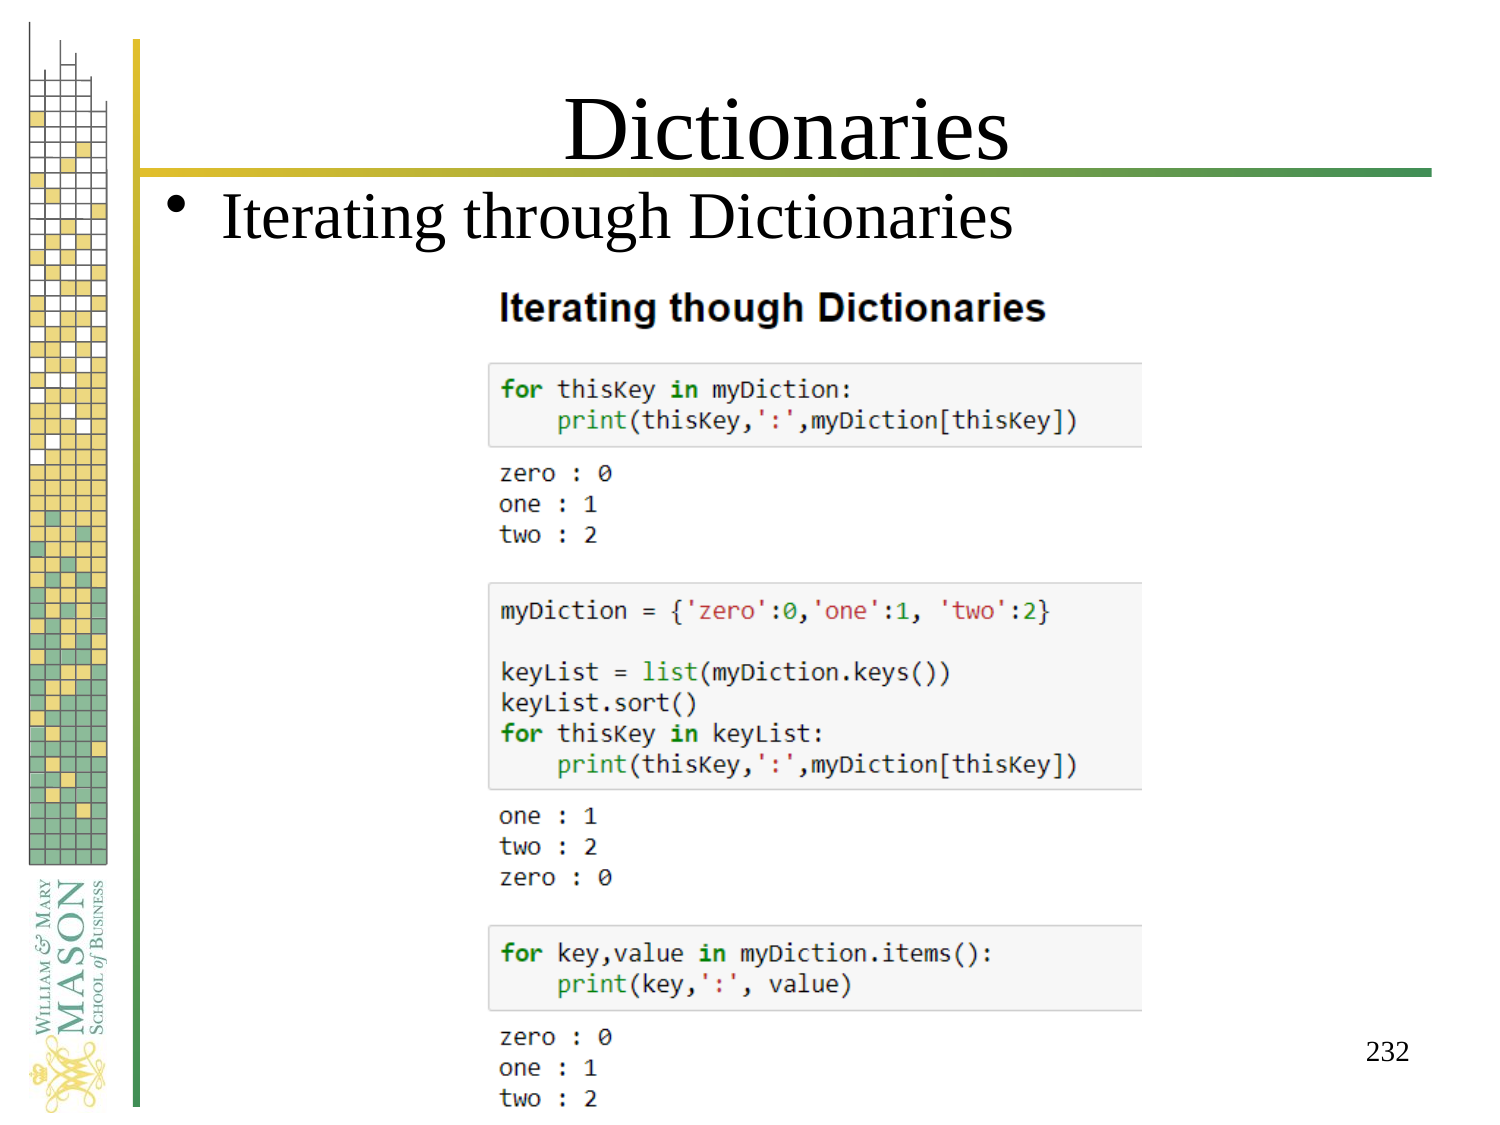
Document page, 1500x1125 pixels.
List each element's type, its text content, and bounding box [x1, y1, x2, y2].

picture [478, 275, 1142, 1114]
slide_number 232 [1147, 1024, 1426, 1103]
table_cell Greater than [29, 879, 107, 1113]
title Dictionaries [150, 45, 1425, 164]
list Iterating through Dictionaries [150, 164, 1425, 932]
